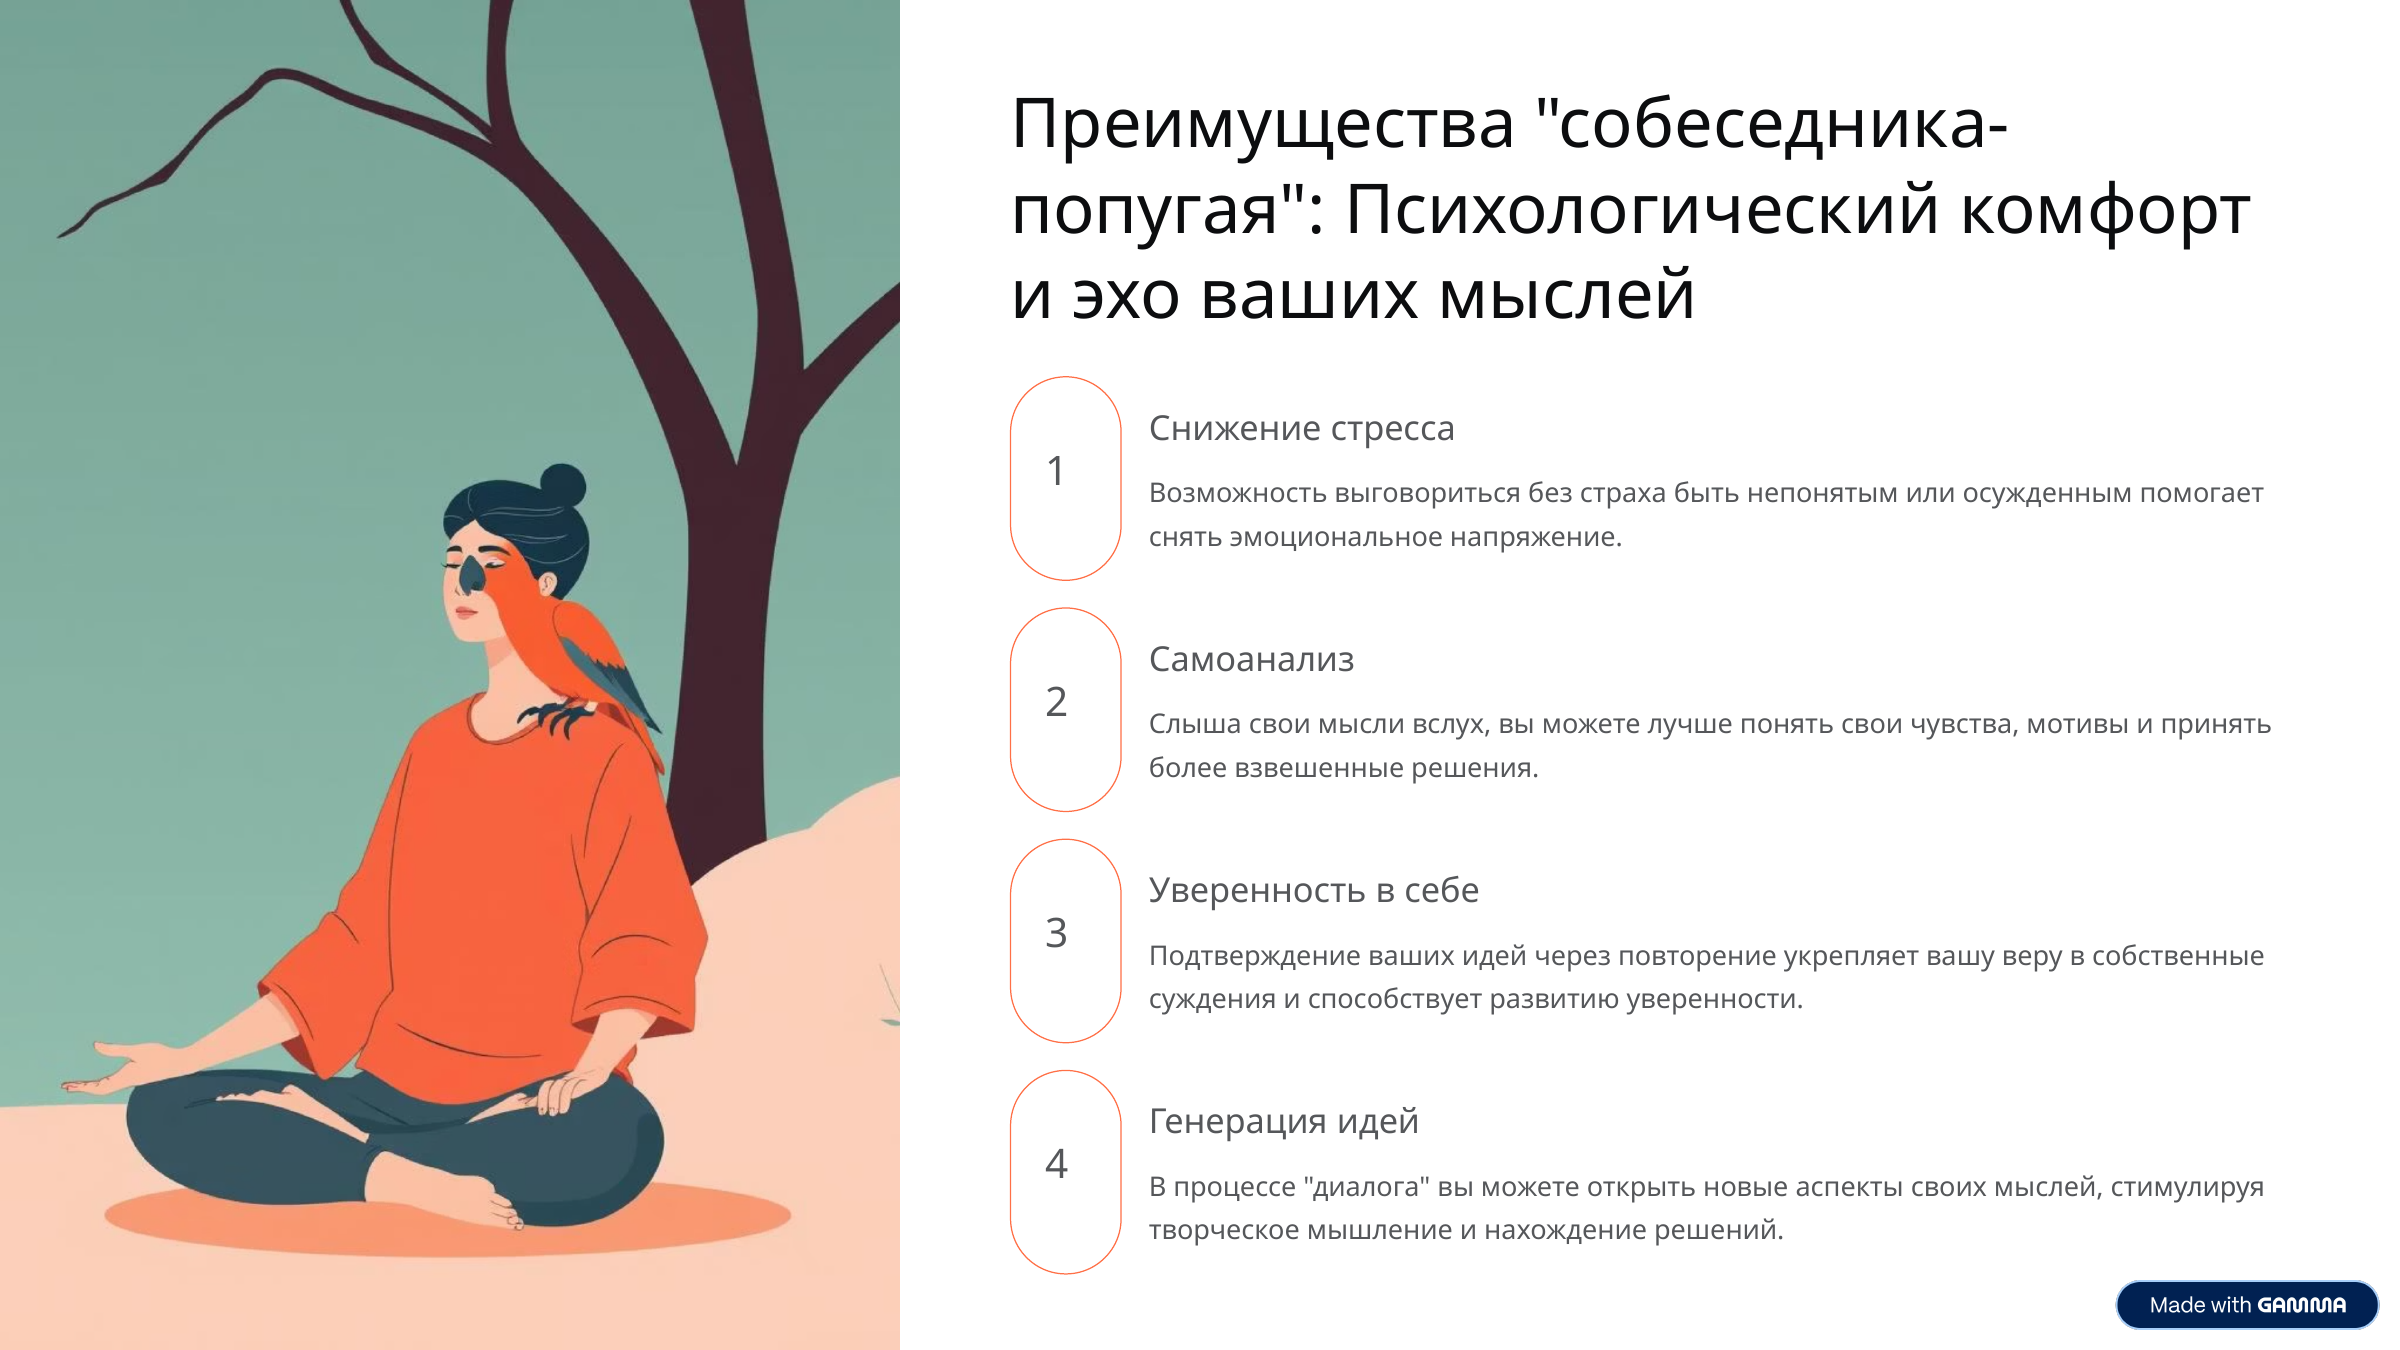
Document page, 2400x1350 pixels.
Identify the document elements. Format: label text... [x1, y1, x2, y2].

text_box [1010, 376, 1122, 581]
text_box 4 [1045, 1146, 1087, 1199]
picture [2106, 1271, 2389, 1339]
text_box [1010, 607, 1122, 812]
text_box Самоанализ [1148, 635, 1495, 679]
picture [0, 0, 900, 1350]
text_box [1010, 839, 1122, 1043]
text_box 2 [1045, 683, 1087, 736]
text_box Преимущества "собеседника-попугая": Психологический комфорт и эхо ваших мыслей [1010, 76, 2290, 336]
text_box Уверенность в себе [1148, 866, 1495, 911]
text_box Слыша свои мысли вслух, вы можете лучше понять свои чувства, мотивы и принять более взвешенные решения. [1148, 695, 2290, 784]
text_box Снижение стресса [1148, 404, 1495, 448]
text_box Генерация идей [1148, 1098, 1495, 1142]
text_box [1010, 1070, 1122, 1274]
text_box Возможность выговориться без страха быть непонятым или осужденным помогает снять эмоциональное напряжение. [1148, 464, 2290, 553]
text_box 1 [1045, 452, 1087, 505]
text_box В процессе "диалога" вы можете открыть новые аспекты своих мыслей, стимулируя творческое мышление и нахождение решений. [1148, 1157, 2290, 1247]
text_box 3 [1045, 915, 1087, 967]
text_box Подтверждение ваших идей через повторение укрепляет вашу веру в собственные суждения и способствует развитию уверенности. [1148, 926, 2290, 1016]
